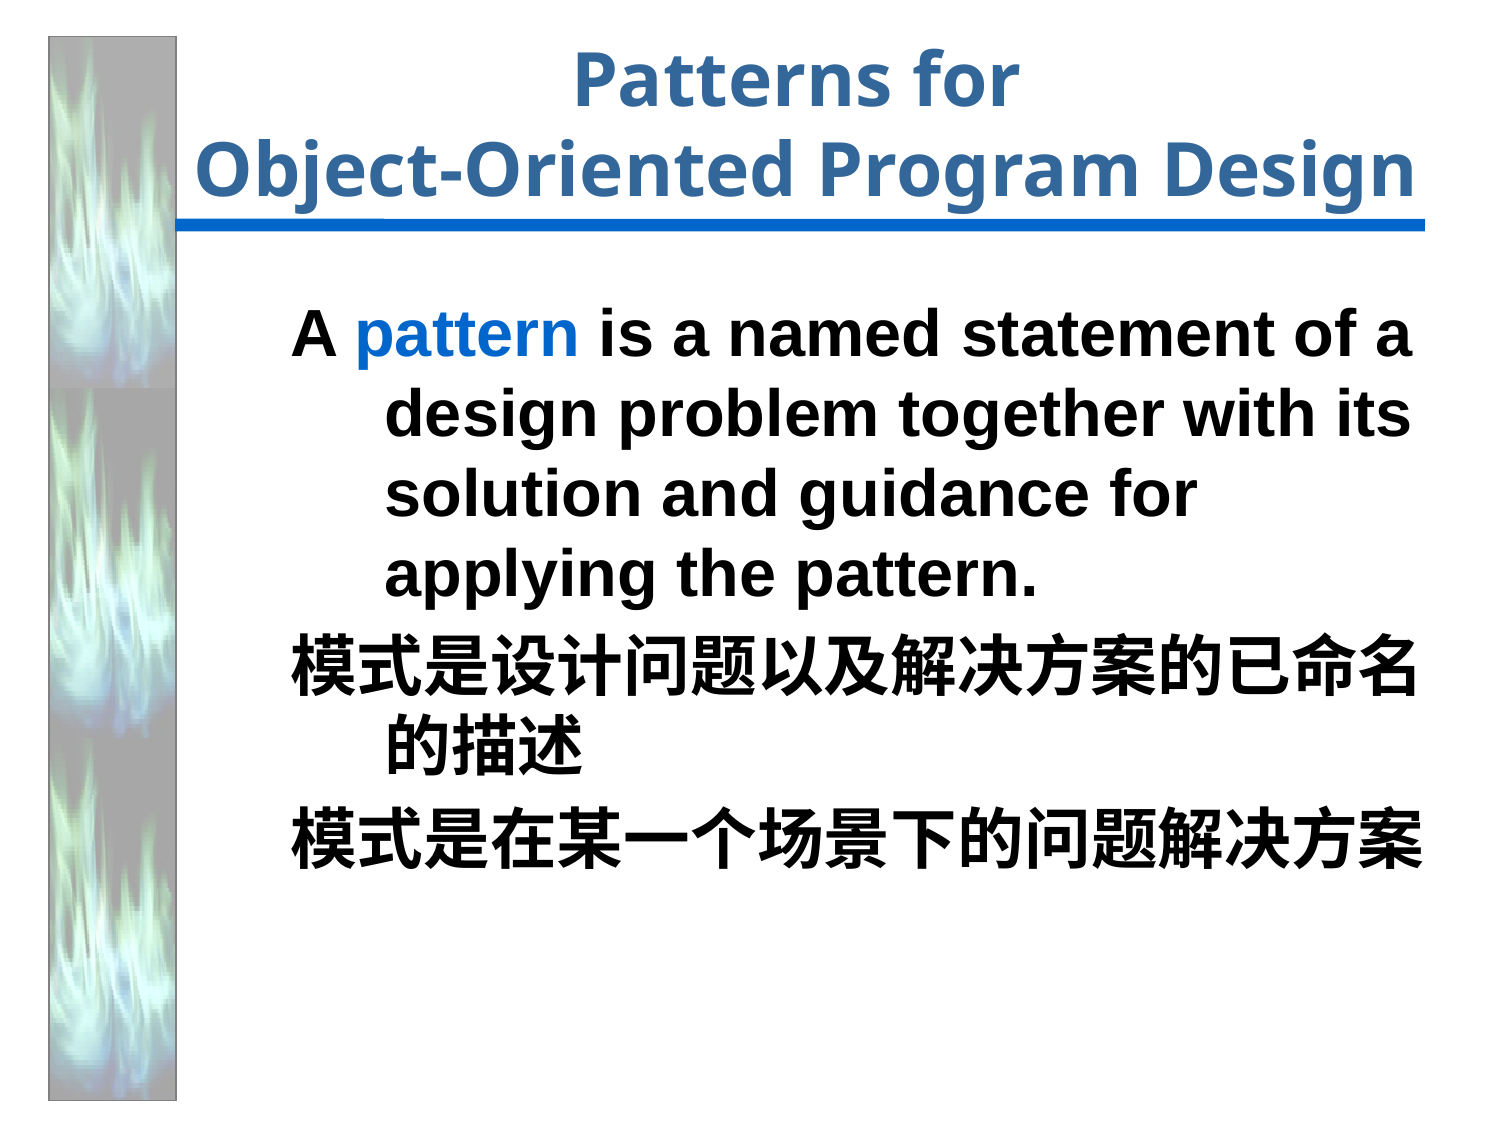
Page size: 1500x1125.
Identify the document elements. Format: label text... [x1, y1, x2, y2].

list A pattern is a named statement of a design problem together with its solution and guidance for applying the pattern. 模式是设计问题以及解决方案的已命名的描述 模式是在某一个场景下的问题解决方案 [275, 282, 1450, 1025]
title Patterns for Object-Oriented Program Design [150, 37, 1463, 205]
